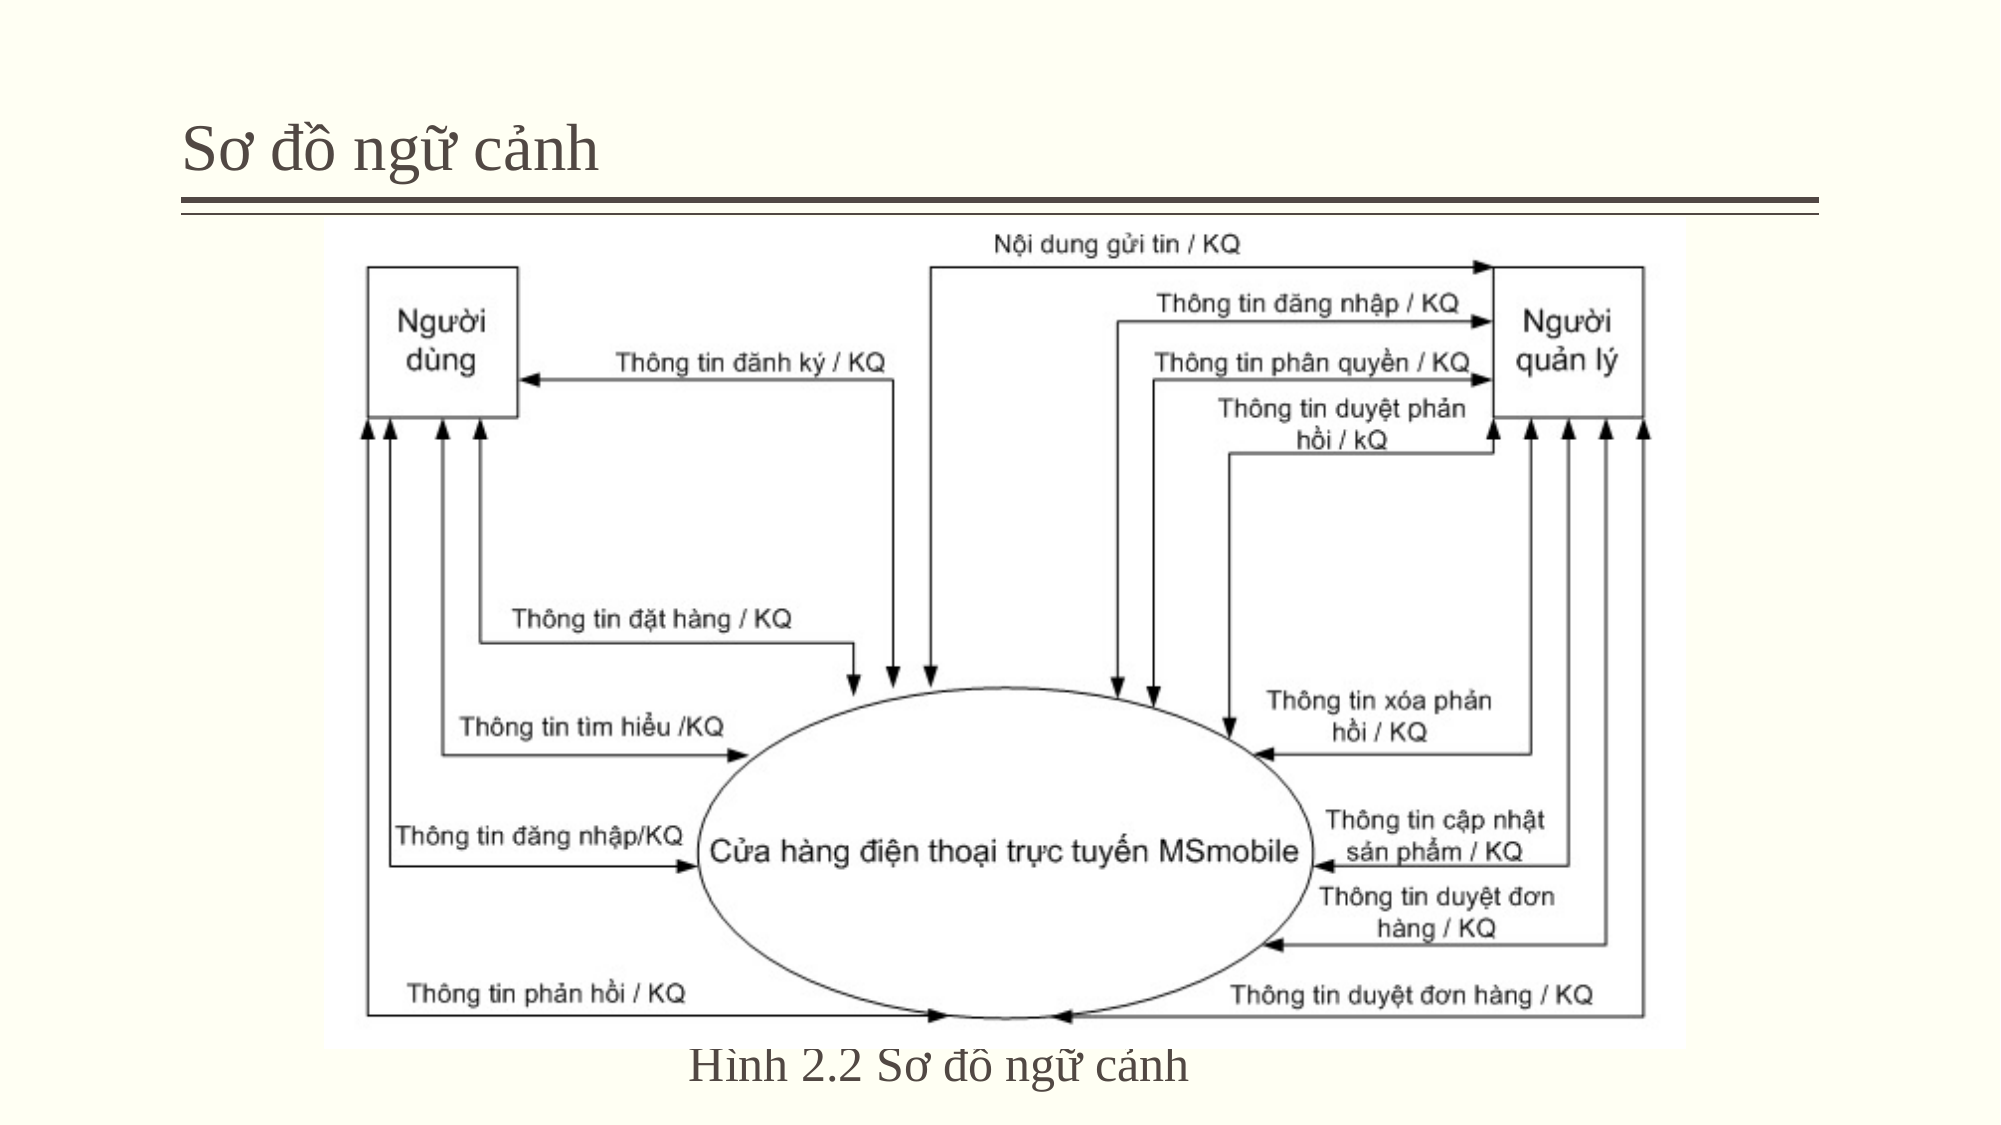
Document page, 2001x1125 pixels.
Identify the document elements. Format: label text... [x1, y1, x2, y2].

title Sơ đồ ngữ cảnh [181, 12, 1819, 193]
list Hình 2.2 Sơ đồ ngữ cảnh [689, 1057, 1255, 1105]
picture [324, 217, 1686, 1049]
